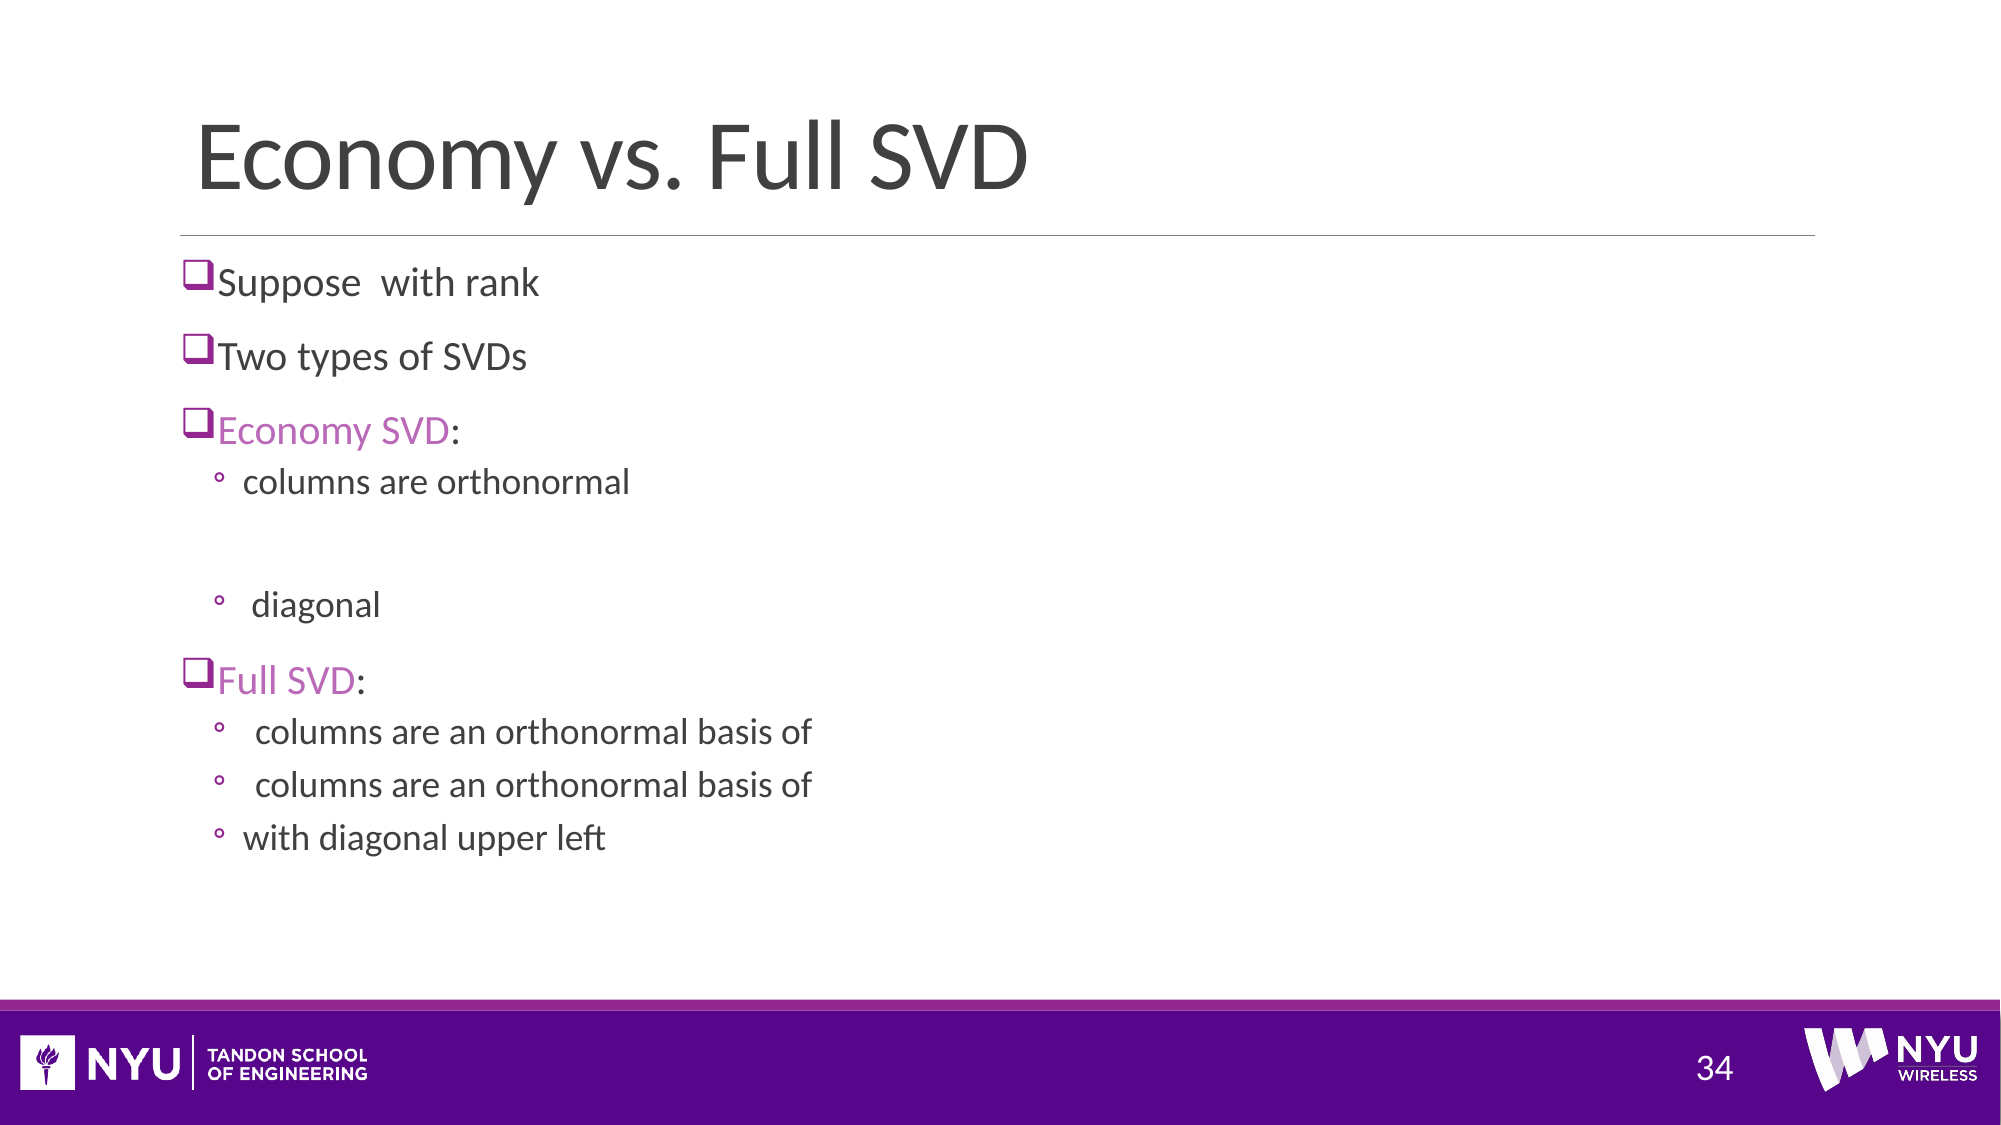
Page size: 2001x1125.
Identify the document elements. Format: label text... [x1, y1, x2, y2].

title Economy vs. Full SVD [180, 47, 1830, 218]
slide_number 34 [1533, 1035, 1749, 1096]
